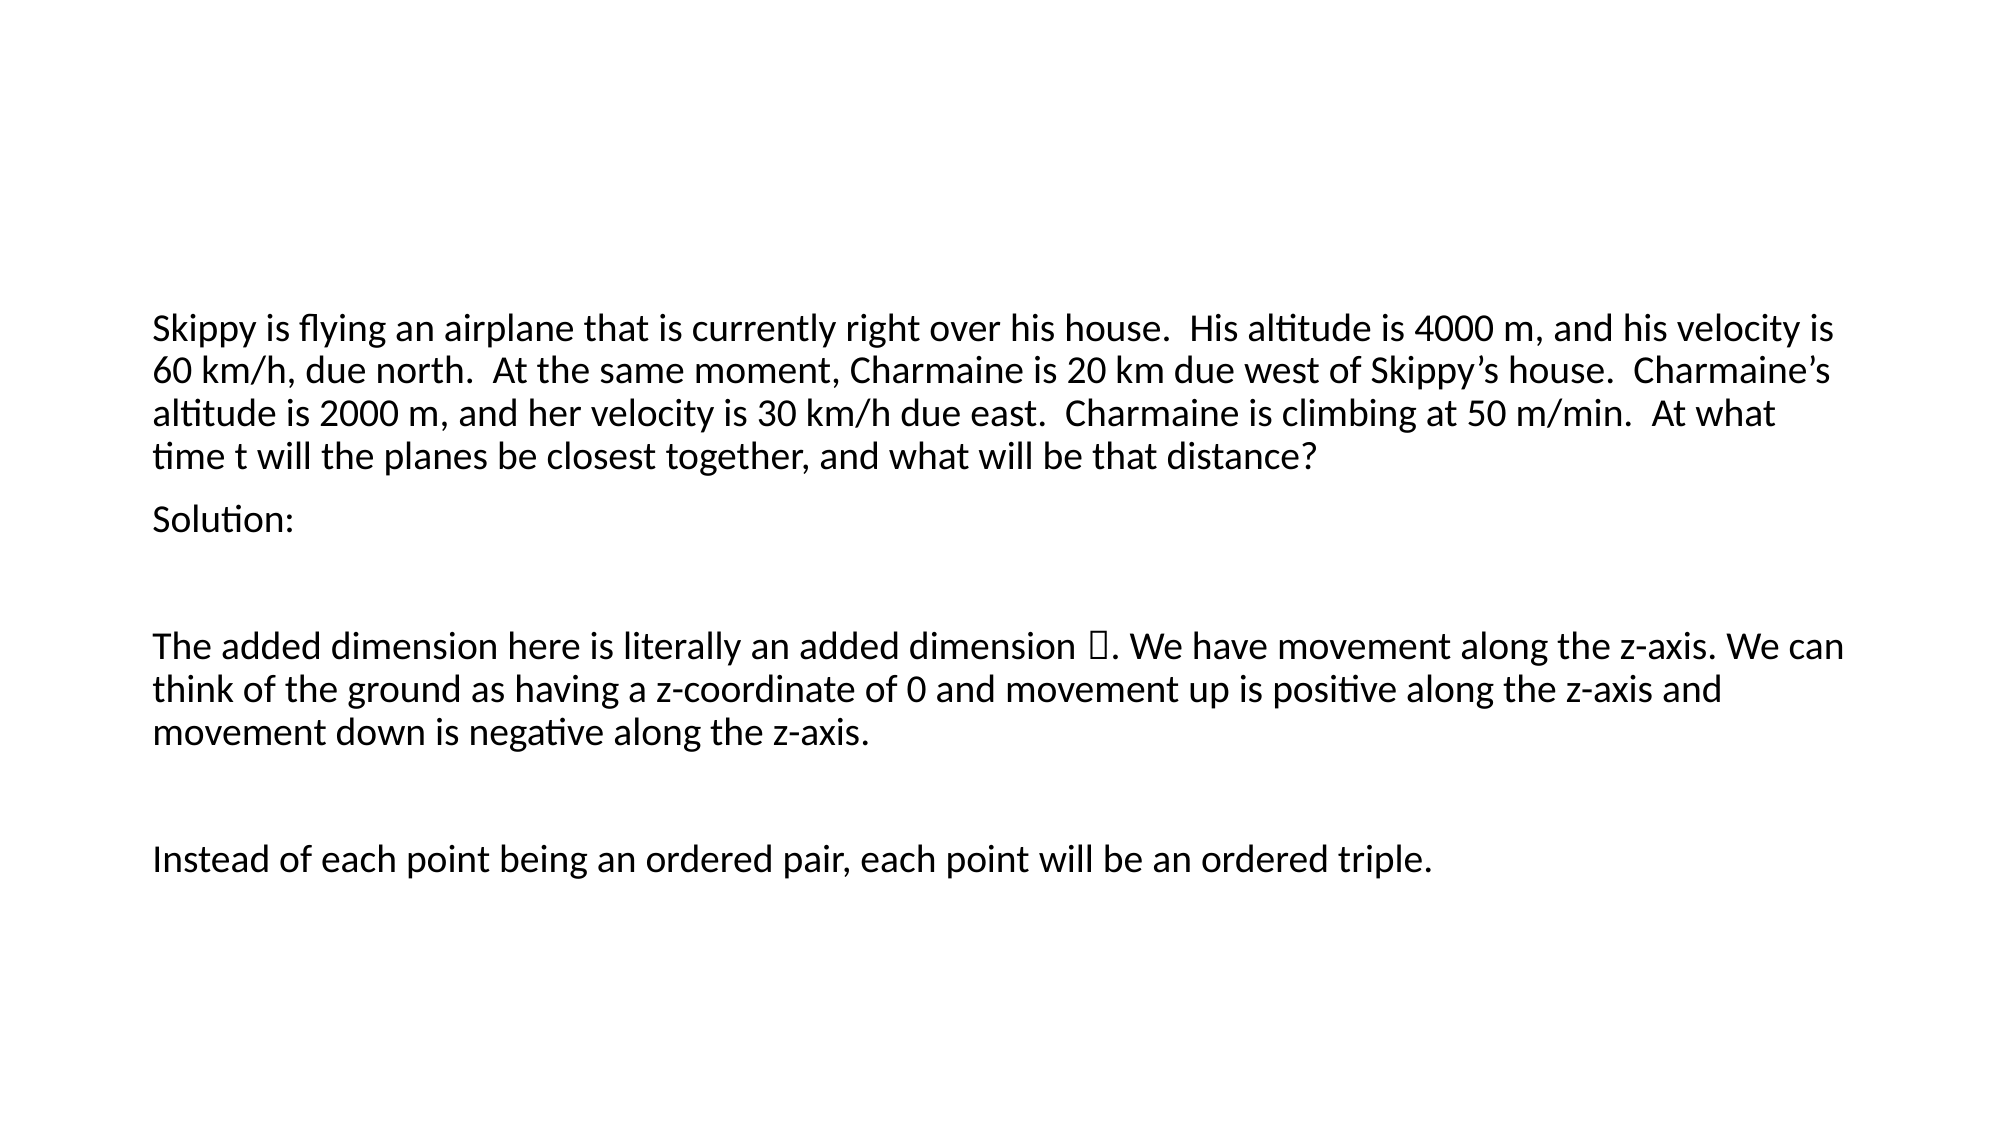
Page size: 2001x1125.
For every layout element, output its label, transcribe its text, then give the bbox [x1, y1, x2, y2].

list Skippy is flying an airplane that is currently right over his house. His altitude is 4000 m, and his velocity is 60 km/h, due north. At the same moment, Charmaine is 20 km due west of Skippy’s house. Charmaine’s altitude is 2000 m, and her velocity is 30 km/h due east. Charmaine is climbing at 50 m/min. At what time t will the planes be closest together, and what will be that distance? Solution: The added dimension here is literally an added dimension . We have movement along the z-axis. We can think of the ground as having a z-coordinate of 0 and movement up is positive along the z-axis and movement down is negative along the z-axis. Instead of each point being an ordered pair, each point will be an ordered triple. [137, 299, 1863, 1014]
